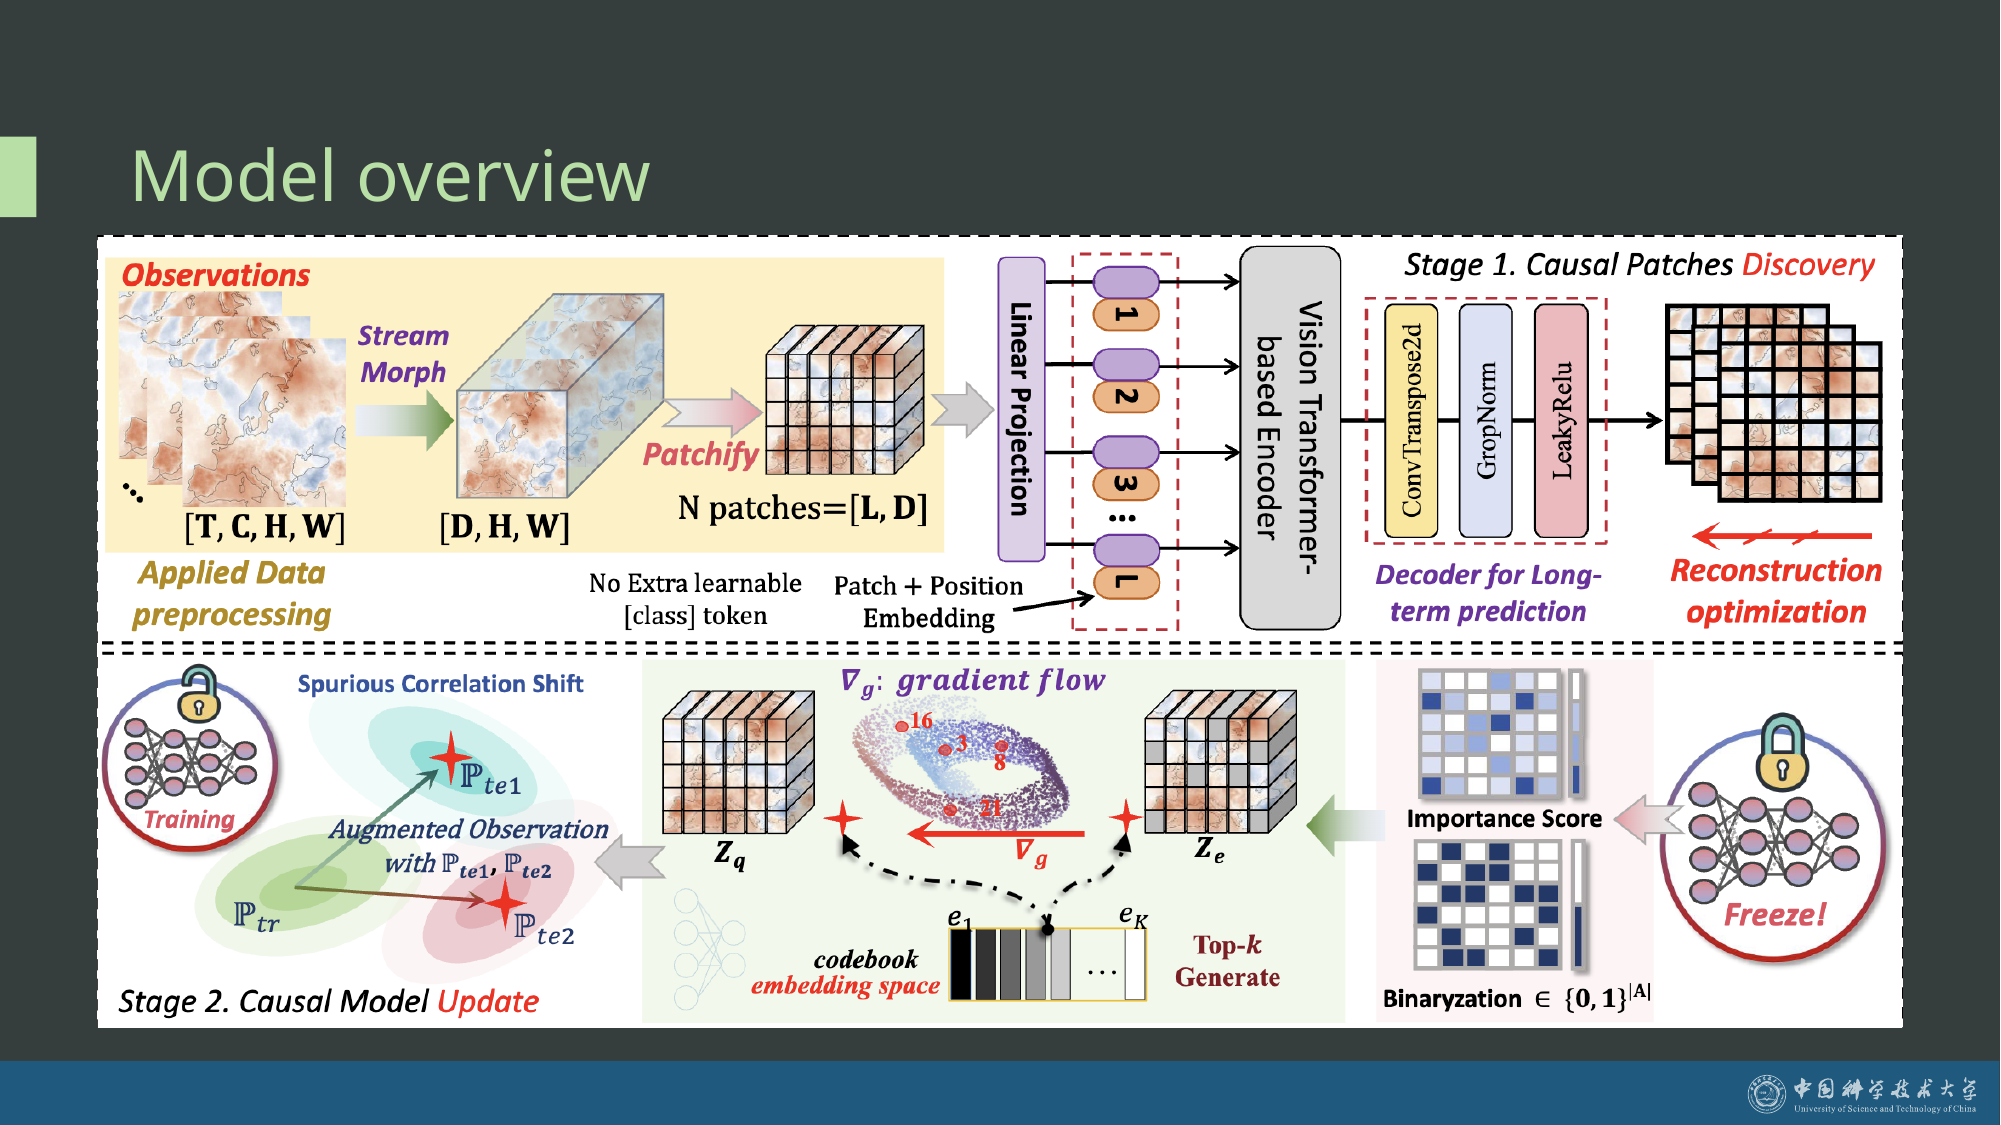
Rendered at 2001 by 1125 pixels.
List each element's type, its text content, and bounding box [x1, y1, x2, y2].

title Model overview [114, 76, 1886, 224]
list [97, 235, 1903, 1028]
